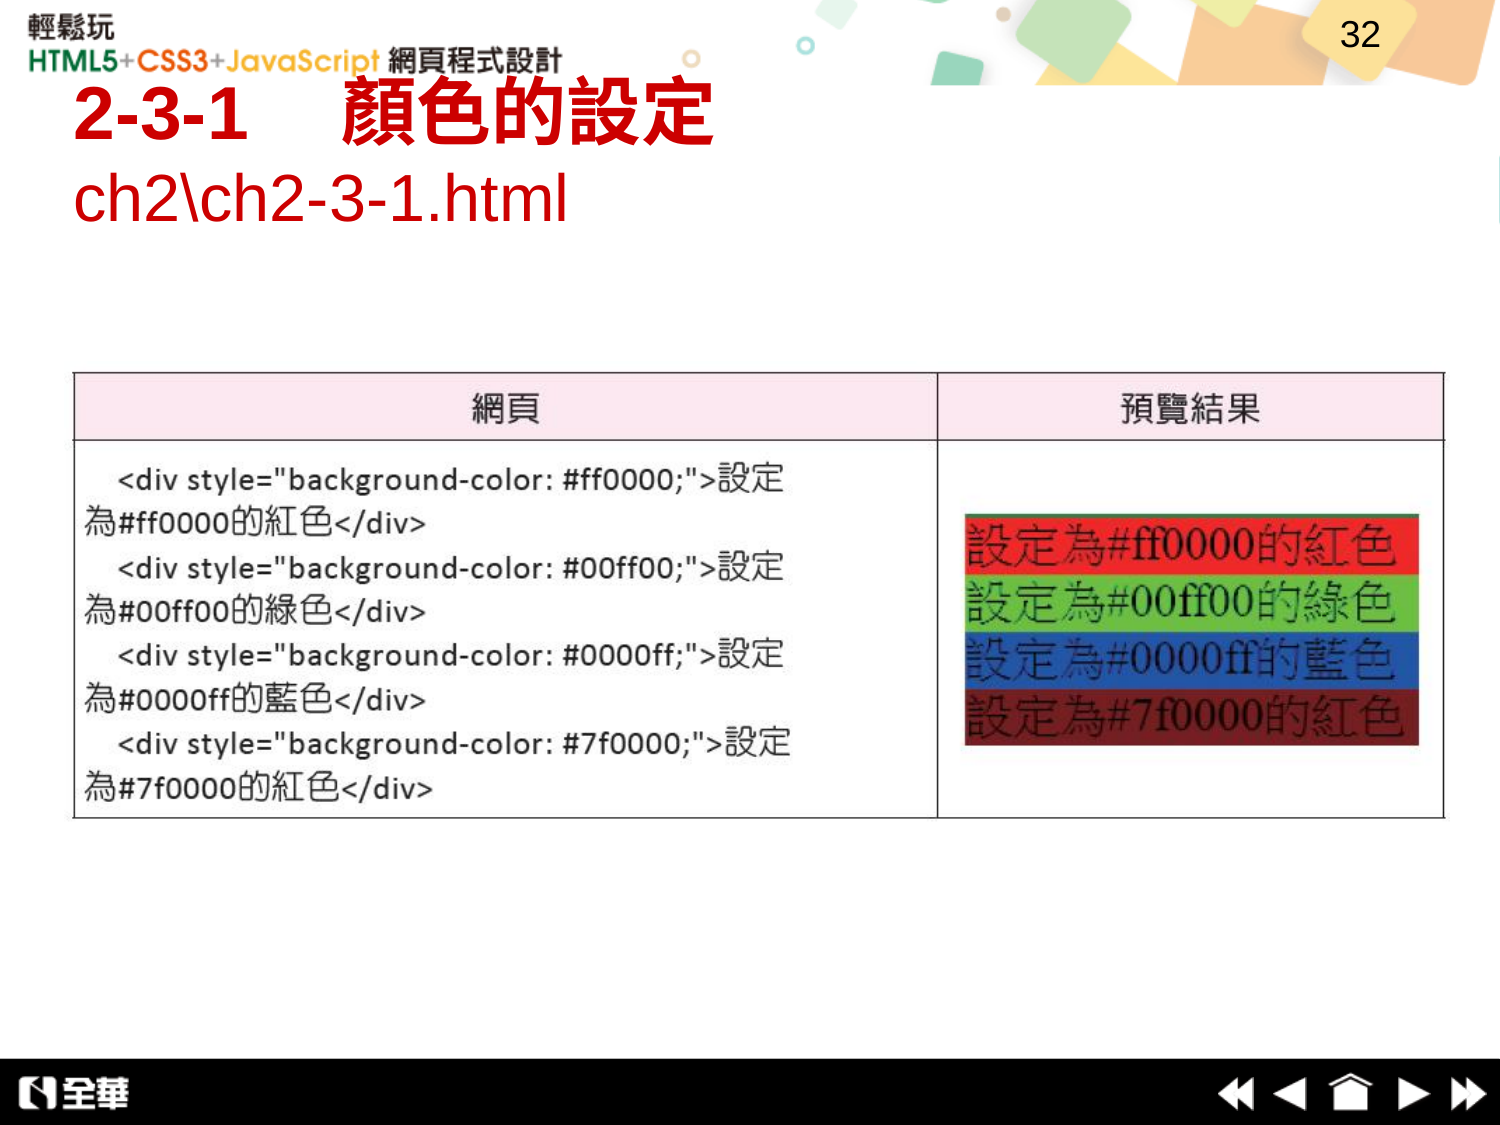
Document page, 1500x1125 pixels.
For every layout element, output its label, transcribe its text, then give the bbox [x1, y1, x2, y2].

title 2-3-1 顏色的設定 ch2\ch2-3-1.html [58, 31, 1426, 268]
picture [0, 0, 1500, 1125]
slide_number 32 [1325, 3, 1500, 57]
